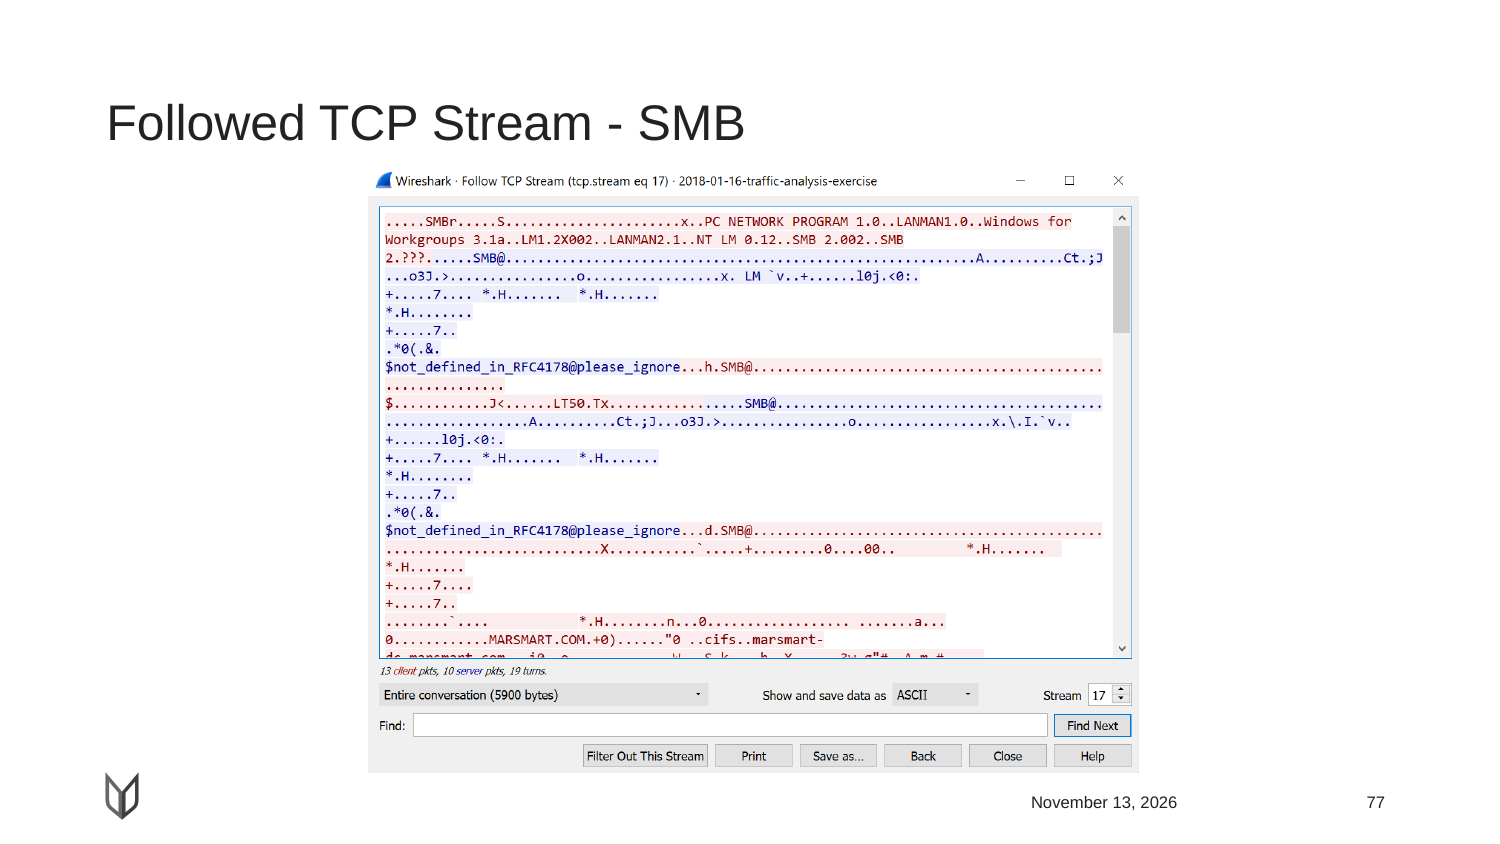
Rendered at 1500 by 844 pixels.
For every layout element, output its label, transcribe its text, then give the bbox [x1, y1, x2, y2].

picture [105, 772, 139, 820]
picture [368, 167, 1139, 773]
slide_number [1016, 784, 1324, 815]
title Followed TCP Stream - SMB [106, 96, 1400, 220]
slide_number 77 [1324, 784, 1400, 815]
